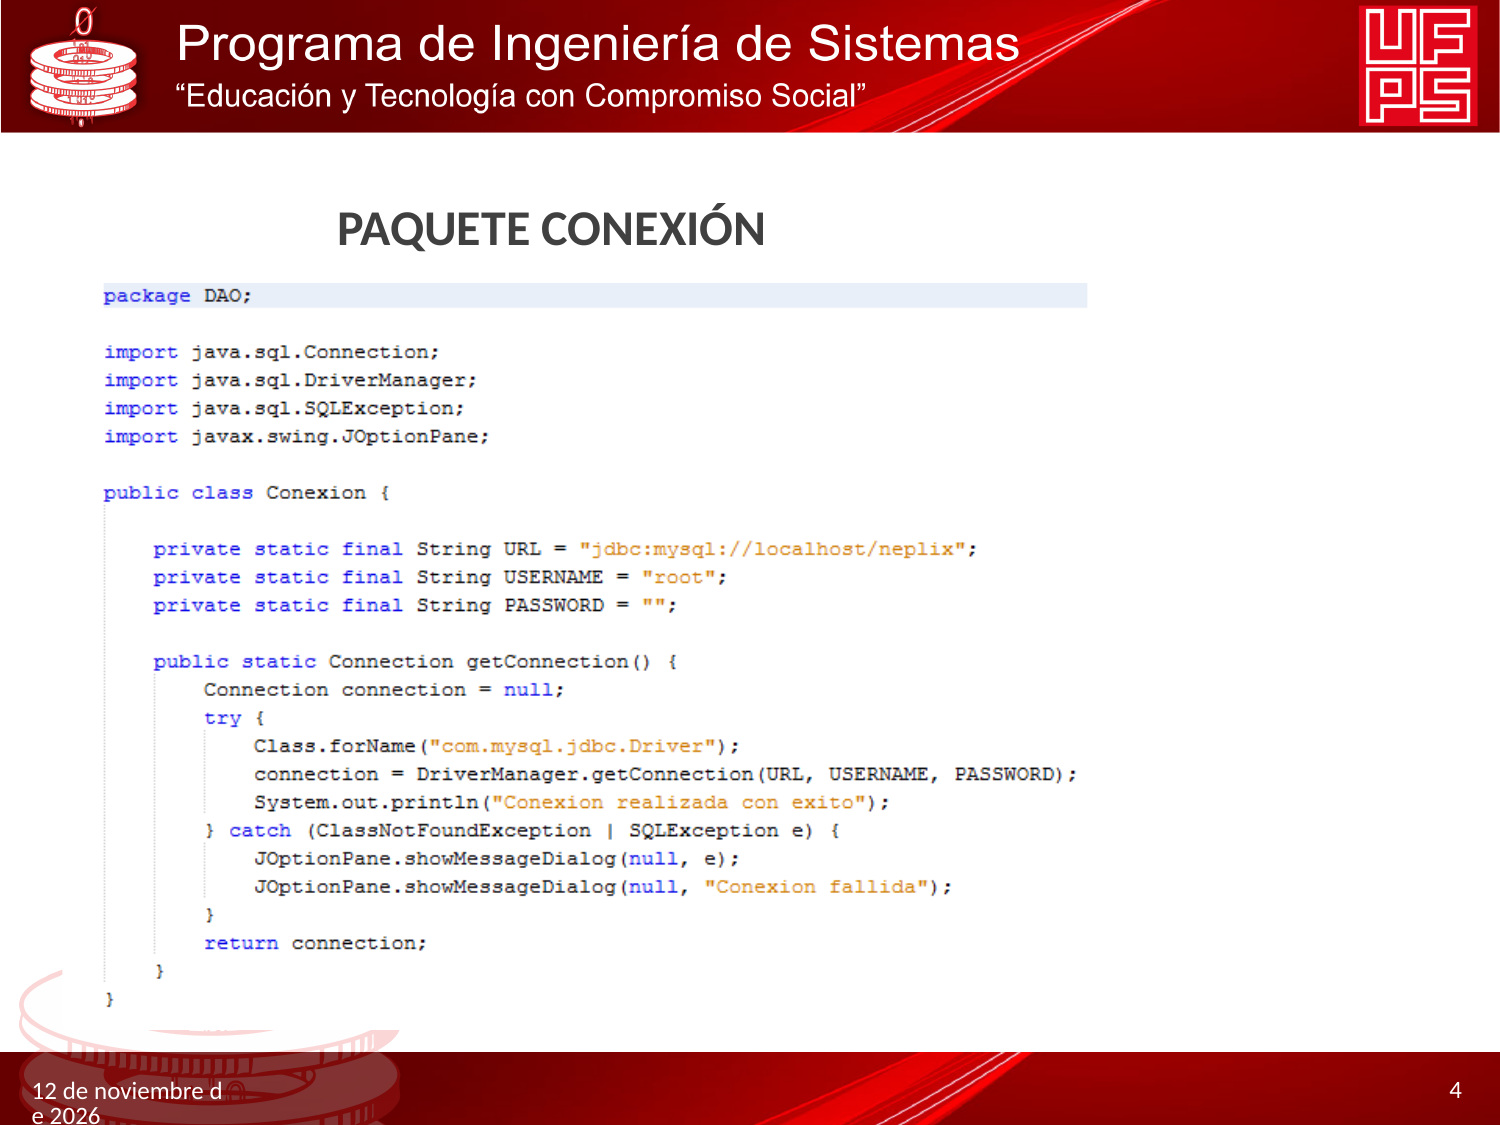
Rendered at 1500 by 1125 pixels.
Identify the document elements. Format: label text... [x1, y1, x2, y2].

slide_number 4 [1343, 1064, 1478, 1113]
title Paquete Conexión [134, 151, 970, 281]
picture [0, 283, 1500, 1125]
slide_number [16, 1065, 244, 1113]
picture [0, 0, 1500, 133]
